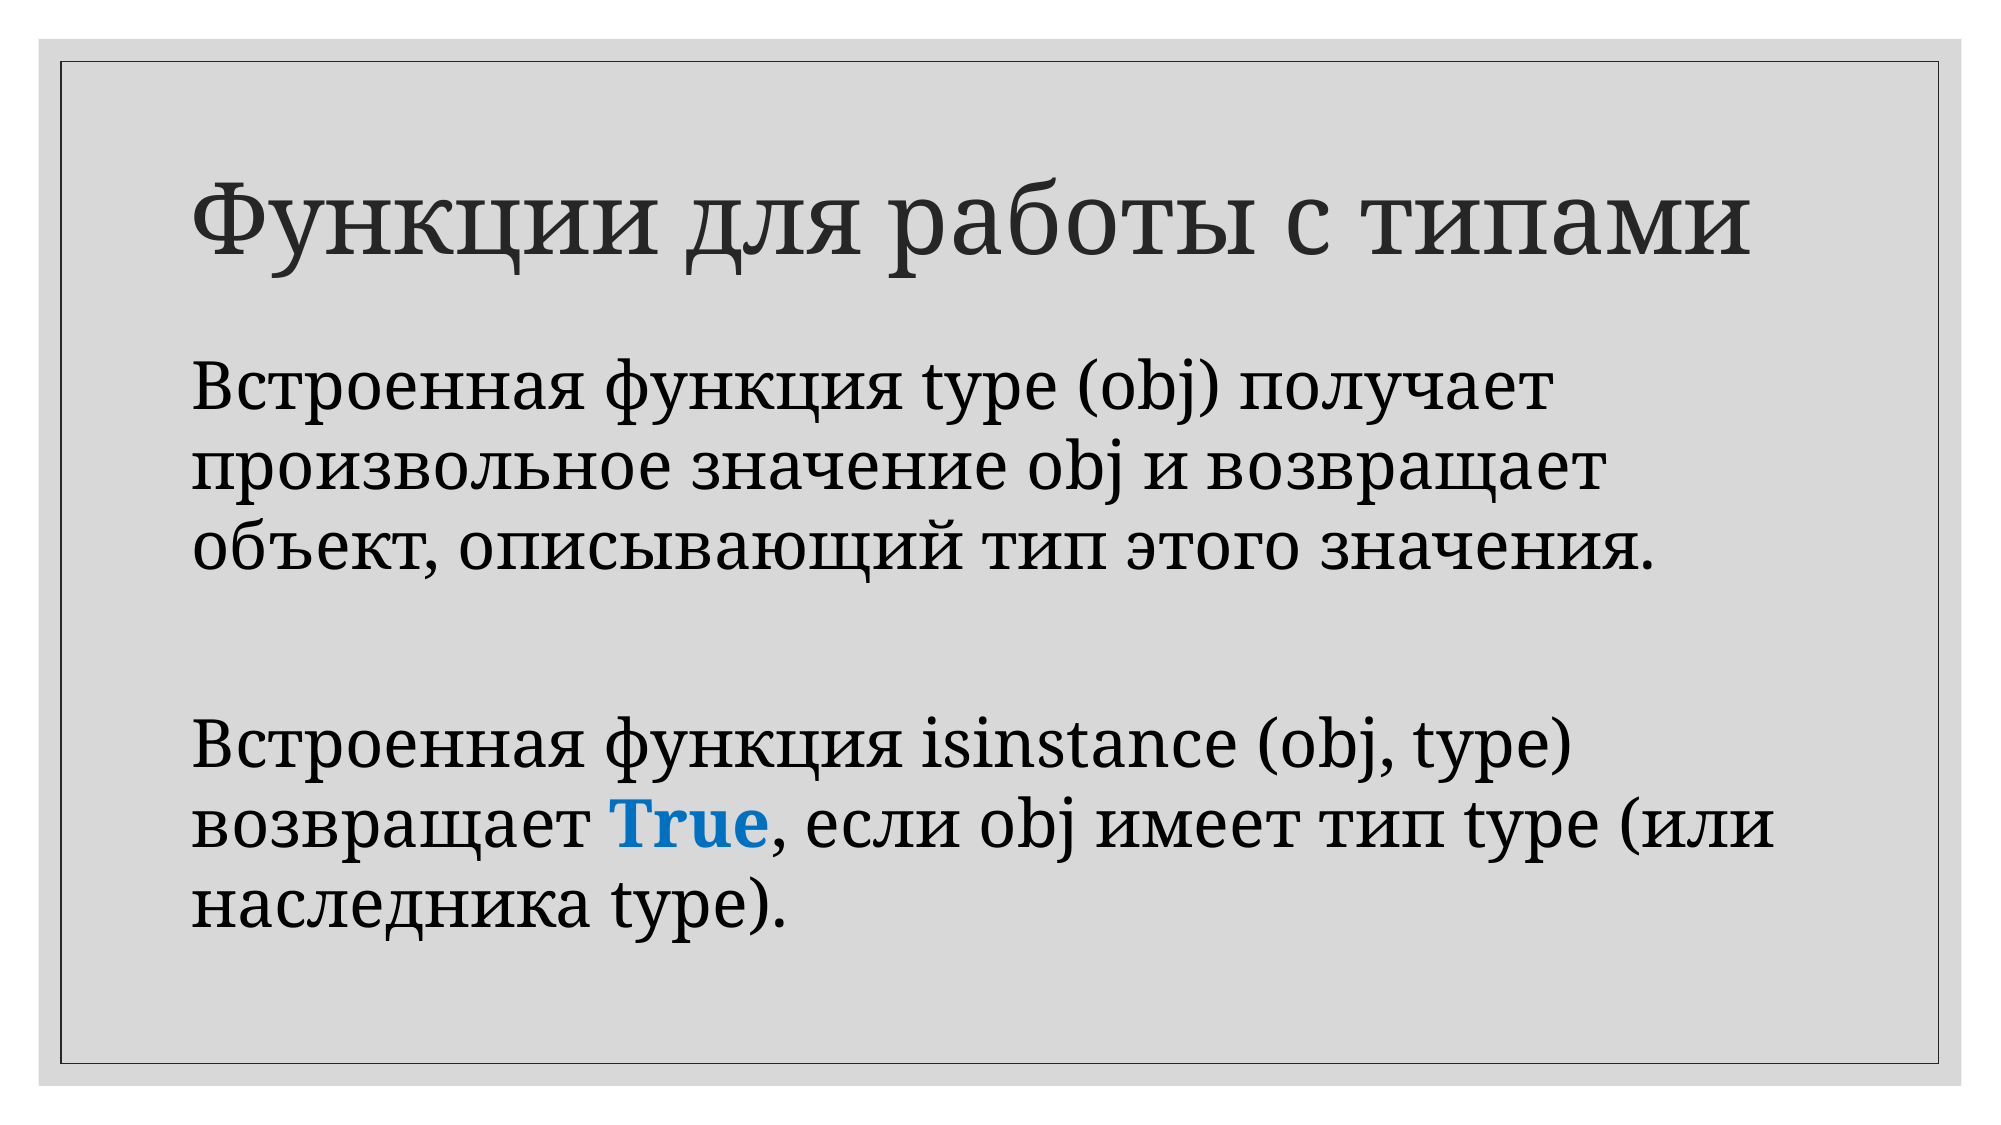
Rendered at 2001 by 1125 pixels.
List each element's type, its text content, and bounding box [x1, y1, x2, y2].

text_box Встроенная функция type (obj) получает произвольное значение obj и возвращает объект, описывающий тип этого значения. Встроенная функция isinstance (obj, type) возвращает True, если obj имеет тип type (или наследника type). [176, 335, 1827, 967]
text_box Функции для работы с типами [176, 109, 1827, 335]
